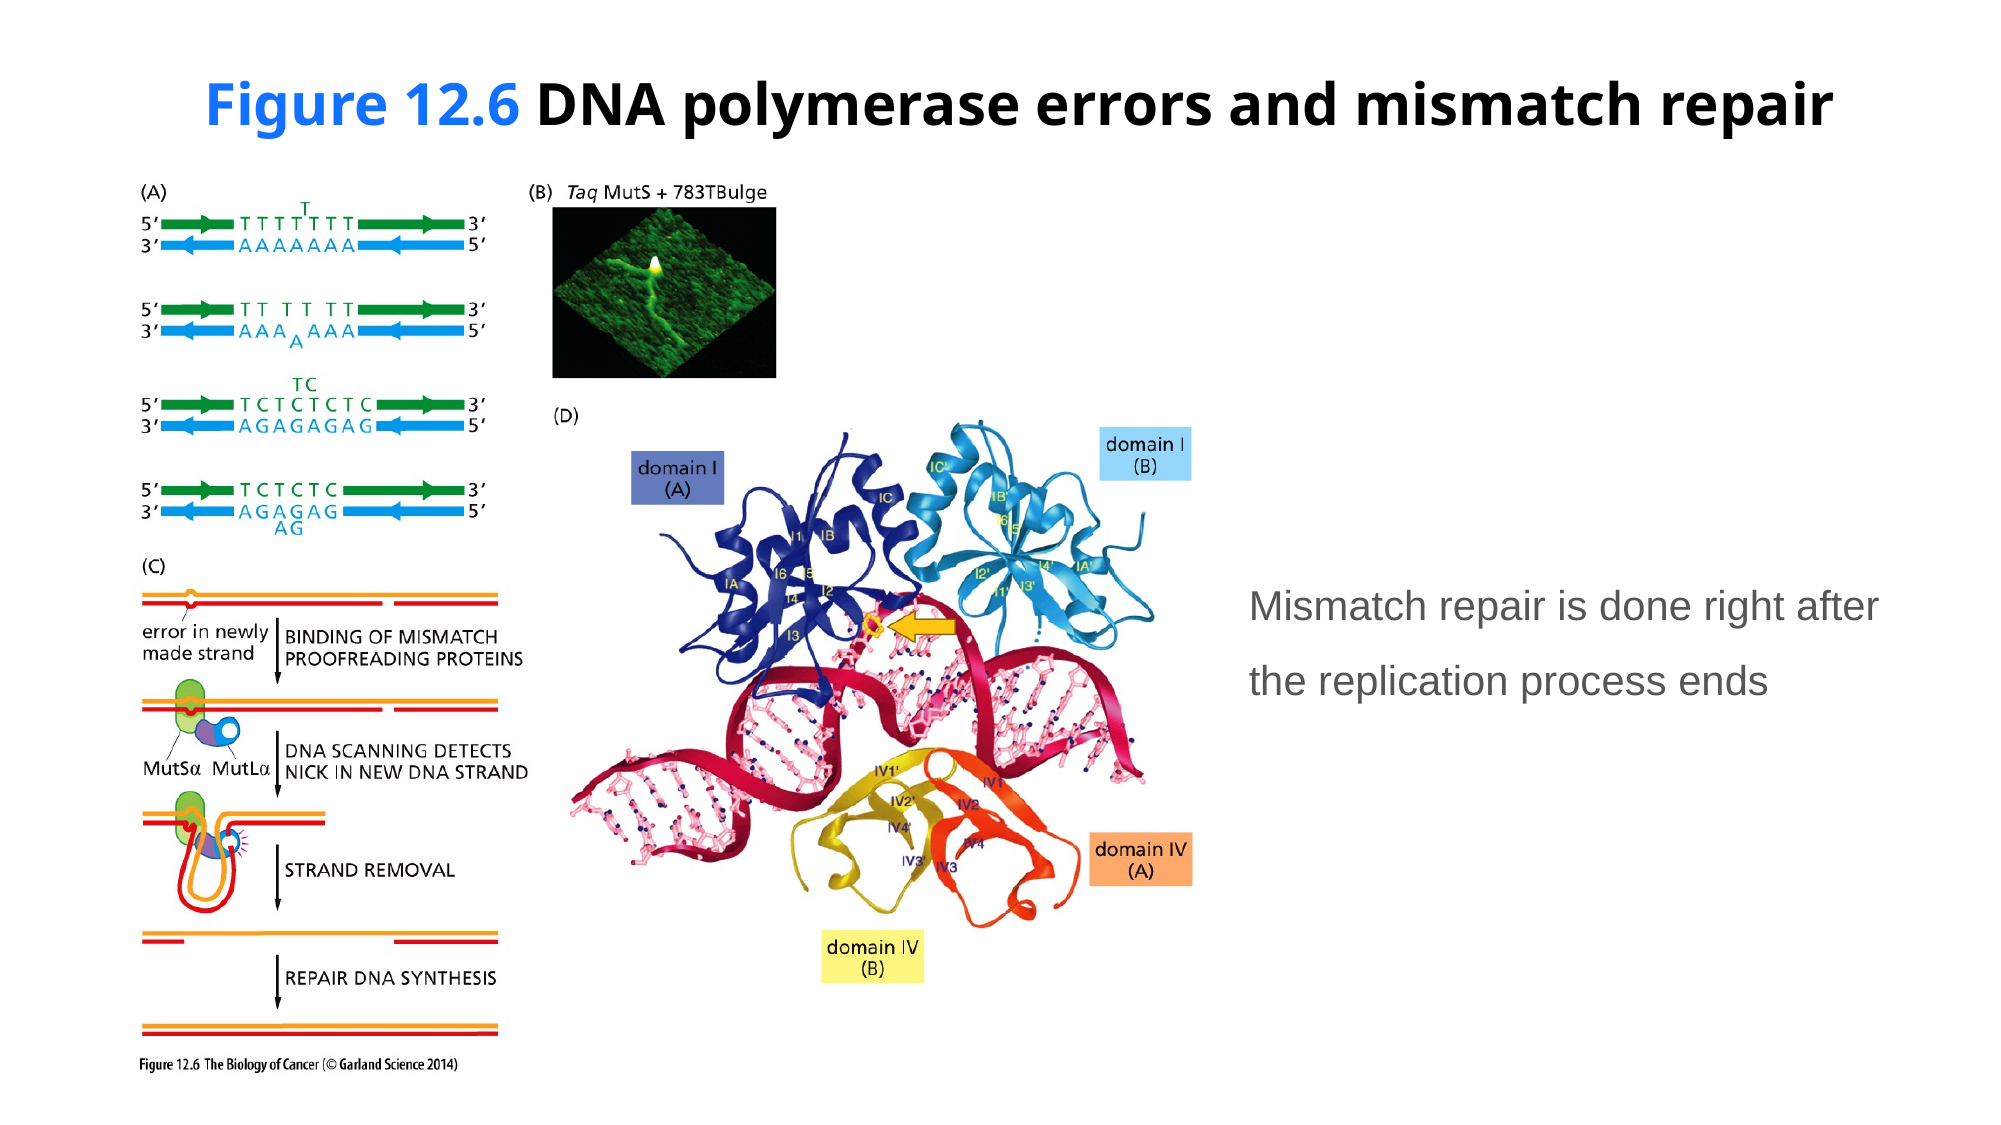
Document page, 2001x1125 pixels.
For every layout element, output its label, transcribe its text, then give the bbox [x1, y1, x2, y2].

text_box Mismatch repair is done right after the replication process ends [1251, 546, 1921, 712]
picture [132, 175, 1251, 1076]
text_box Figure 12.6 DNA polymerase errors and mismatch repair [170, 59, 1870, 145]
